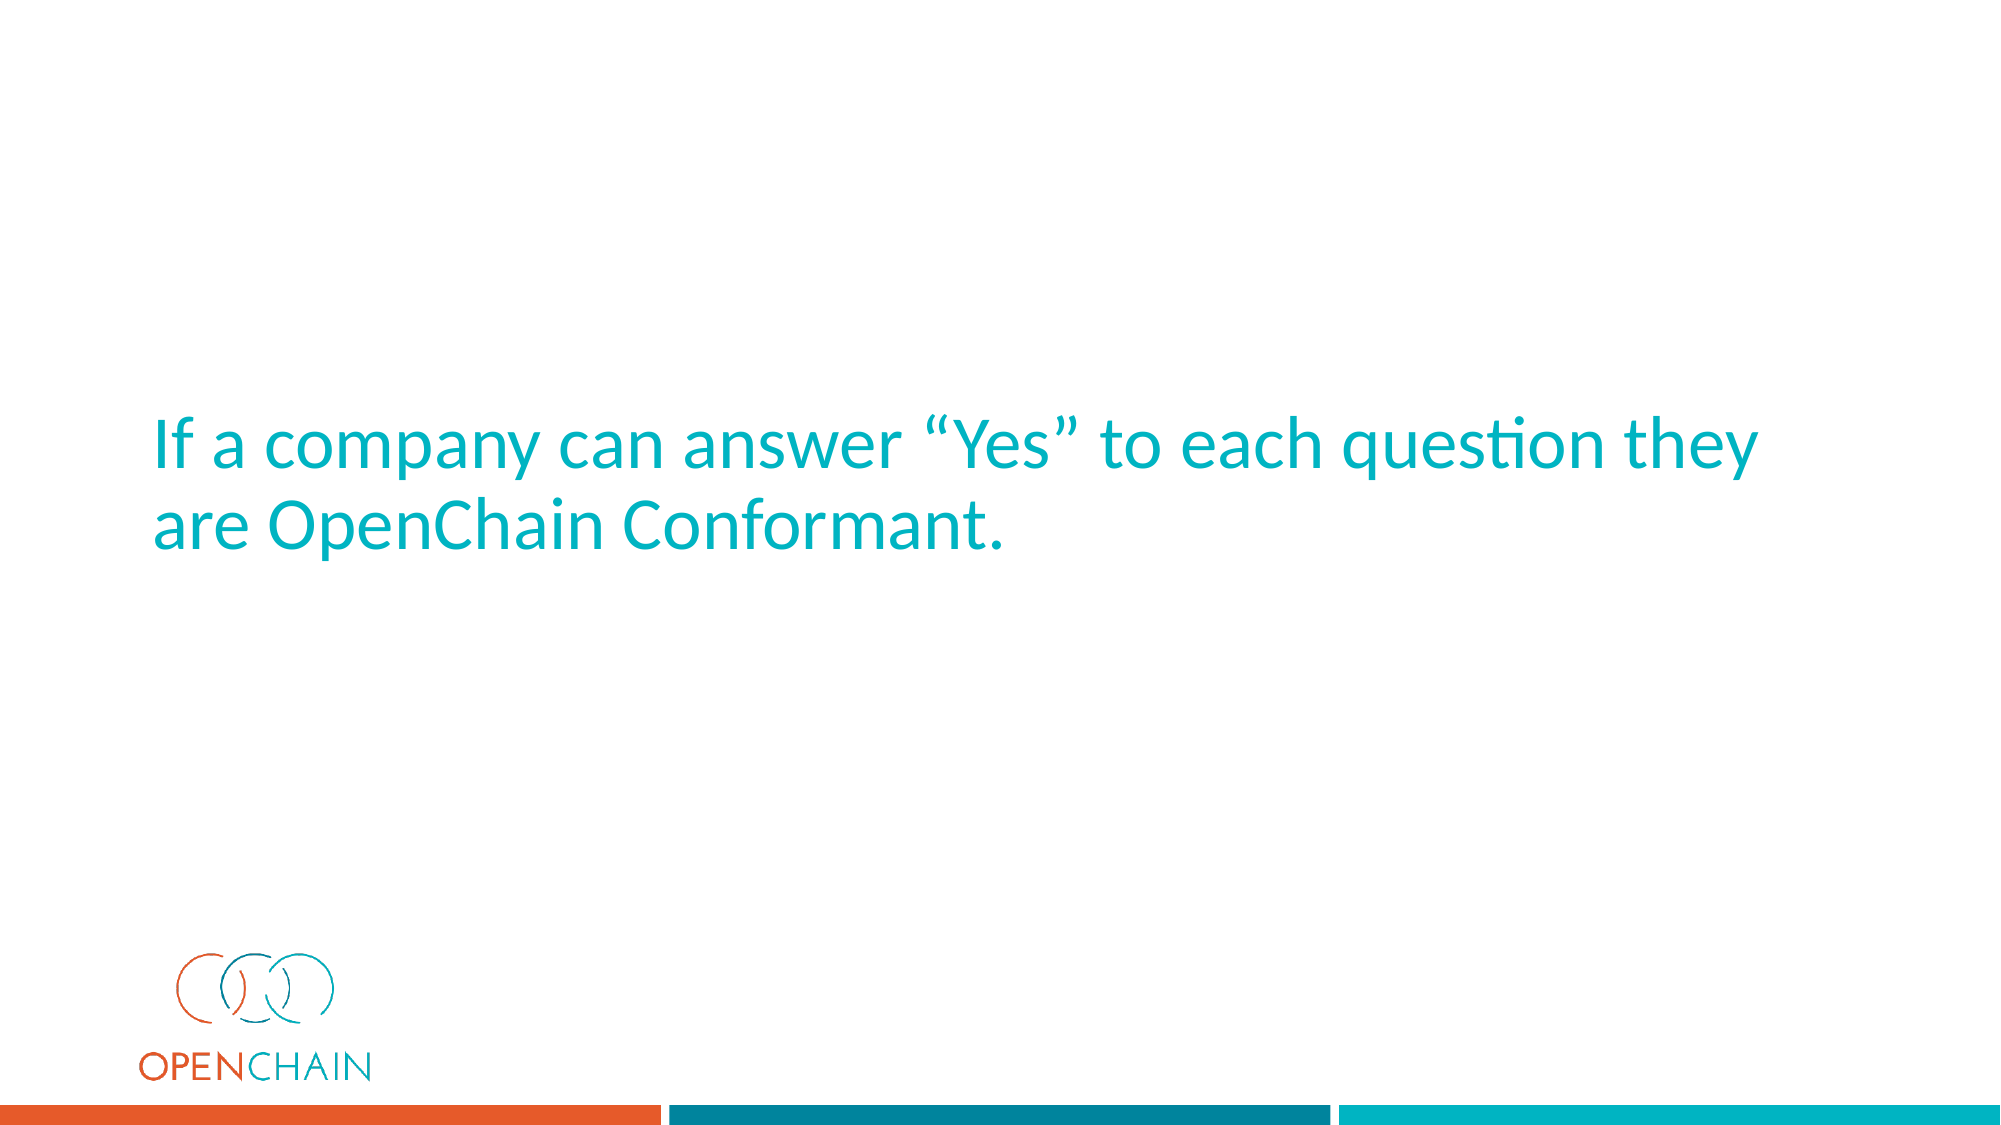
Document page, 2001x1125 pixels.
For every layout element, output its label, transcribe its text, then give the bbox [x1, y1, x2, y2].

title If a company can answer “Yes” to each question they are OpenChain Conformant. [137, 376, 1863, 594]
picture [137, 951, 372, 1082]
